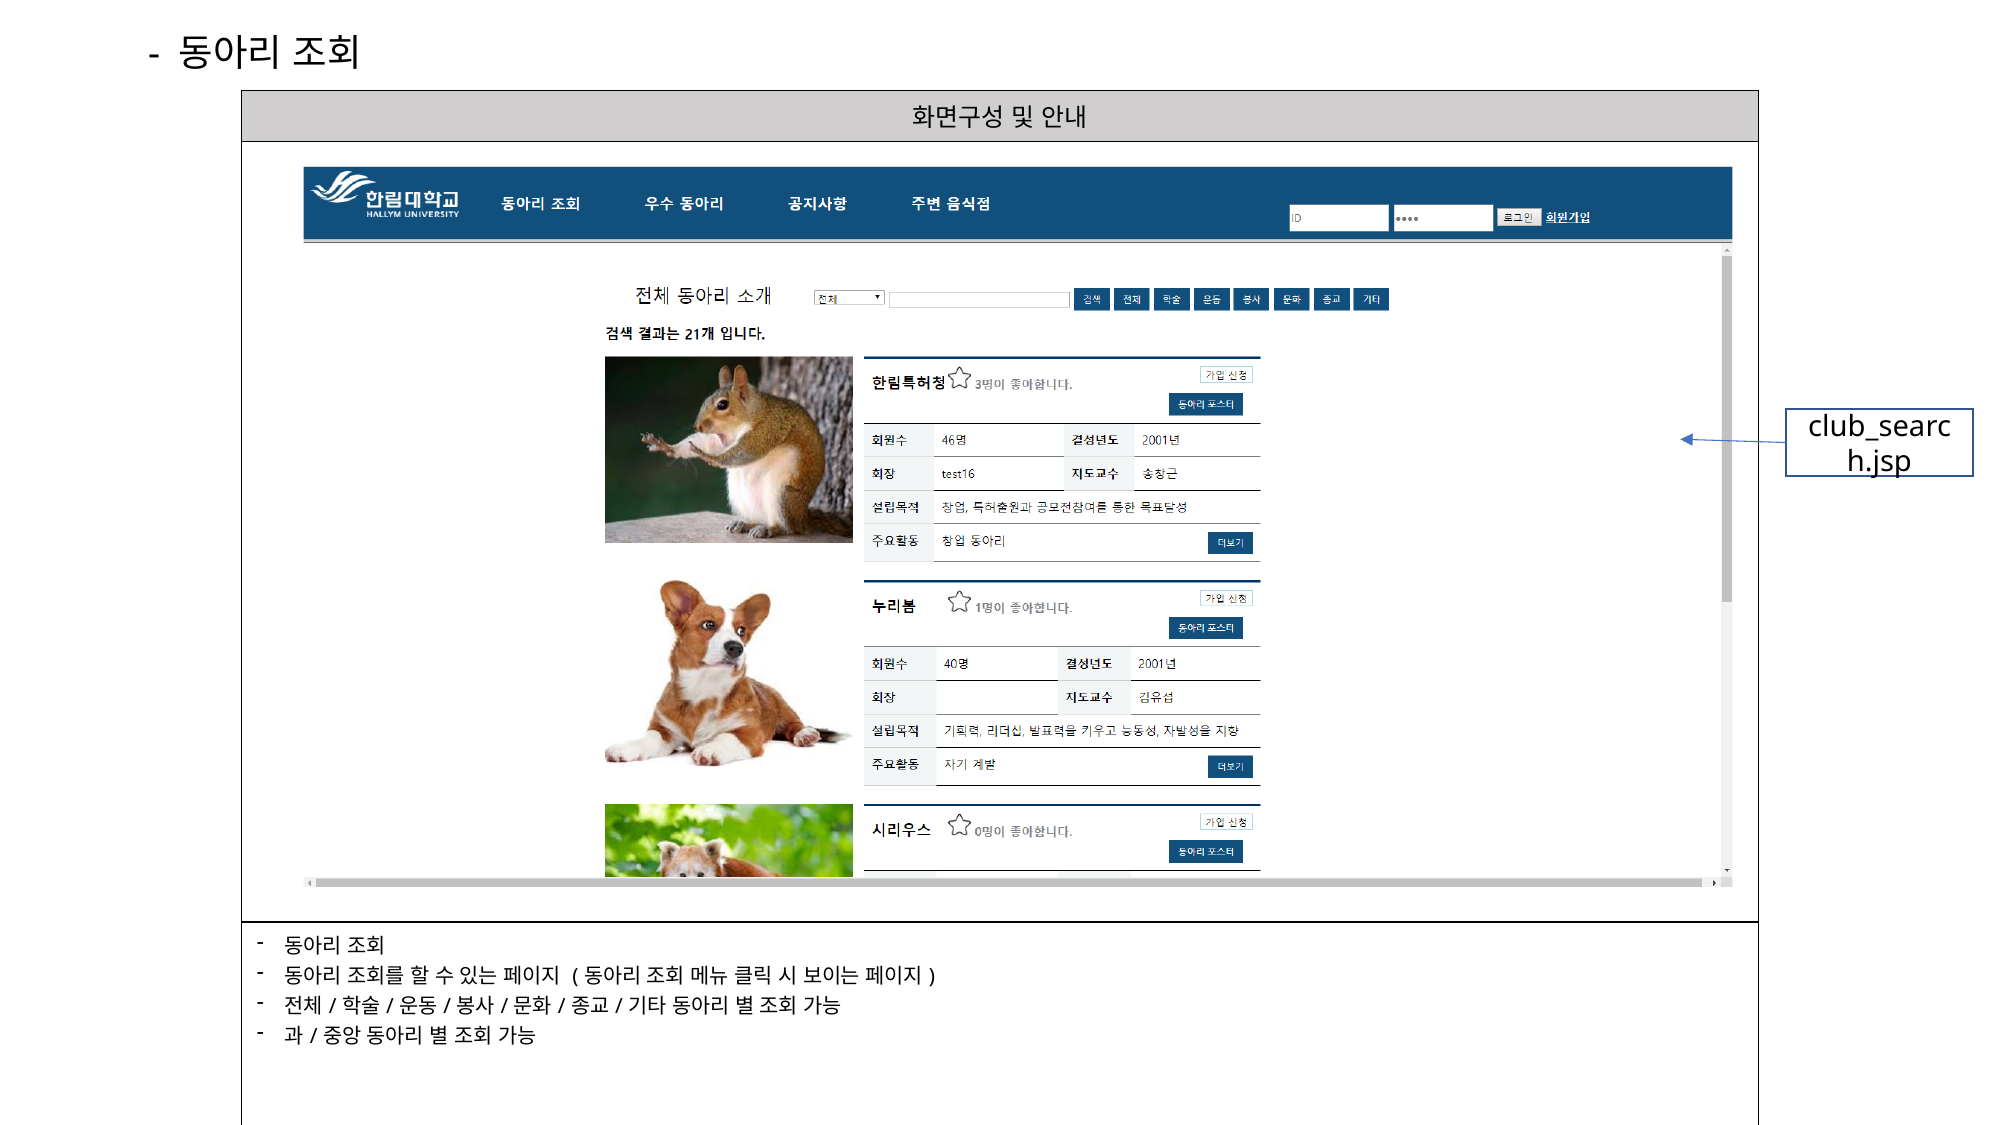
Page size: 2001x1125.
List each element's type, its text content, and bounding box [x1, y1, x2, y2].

table_cell 동아리 조회 동아리 조회를 할 수 있는 페이지 (동아리 조회 메뉴 클릭 시 보이는 페이지) 전체/학술/운동/봉사/문화/종교/기타 동아리 별 조회 가능 과/중앙 동아리 별 조회 가능 [242, 923, 1758, 1125]
text_box - 동아리 조회 [133, 21, 538, 82]
table_header 화면구성 및 안내 [242, 91, 1758, 141]
text_box club_search.jsp [1785, 408, 1974, 477]
table_cell [242, 142, 1758, 921]
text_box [1680, 439, 1786, 443]
picture [303, 166, 1733, 887]
